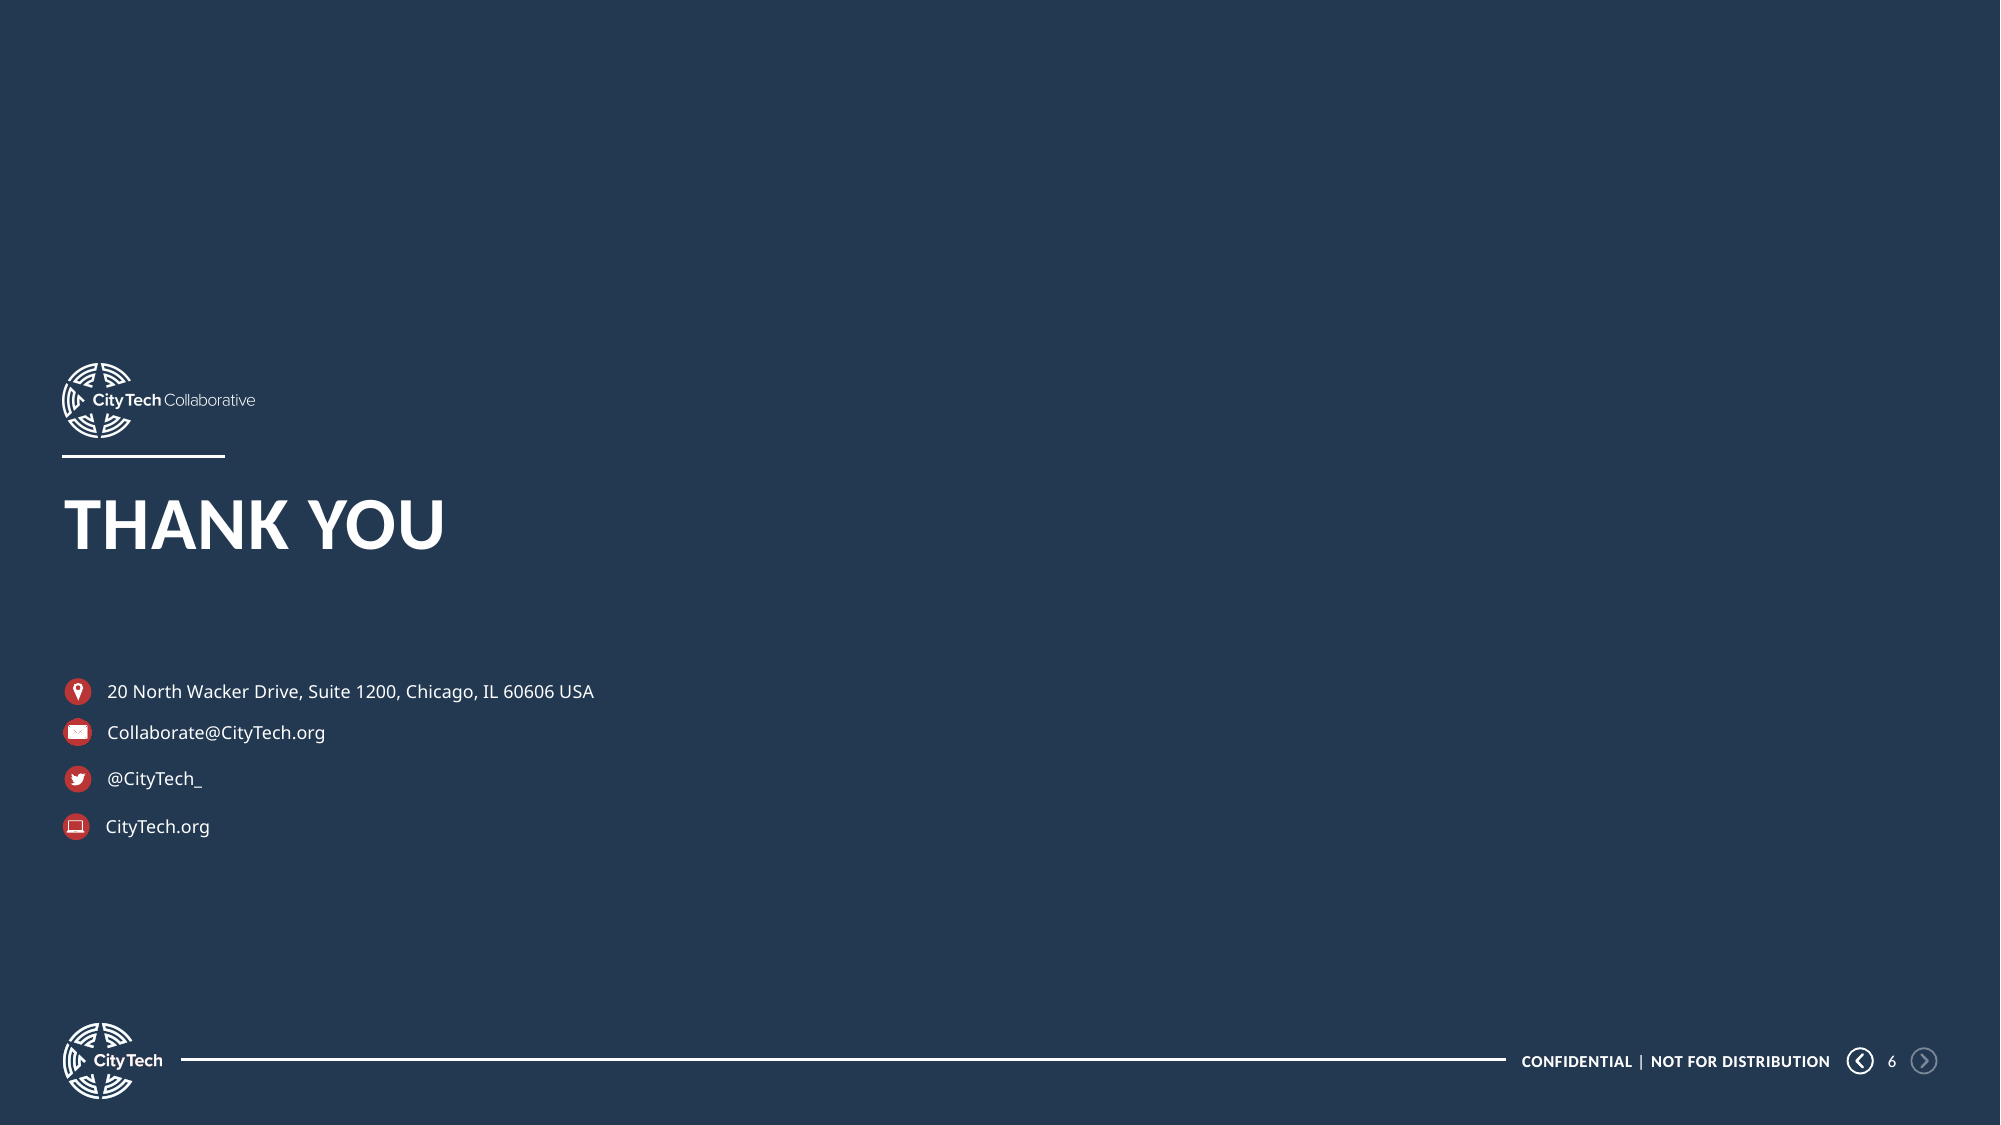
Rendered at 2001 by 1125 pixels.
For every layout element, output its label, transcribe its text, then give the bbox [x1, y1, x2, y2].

list Thank YOu [64, 474, 1938, 568]
picture [62, 363, 255, 438]
picture [63, 1023, 162, 1099]
picture [63, 718, 92, 746]
